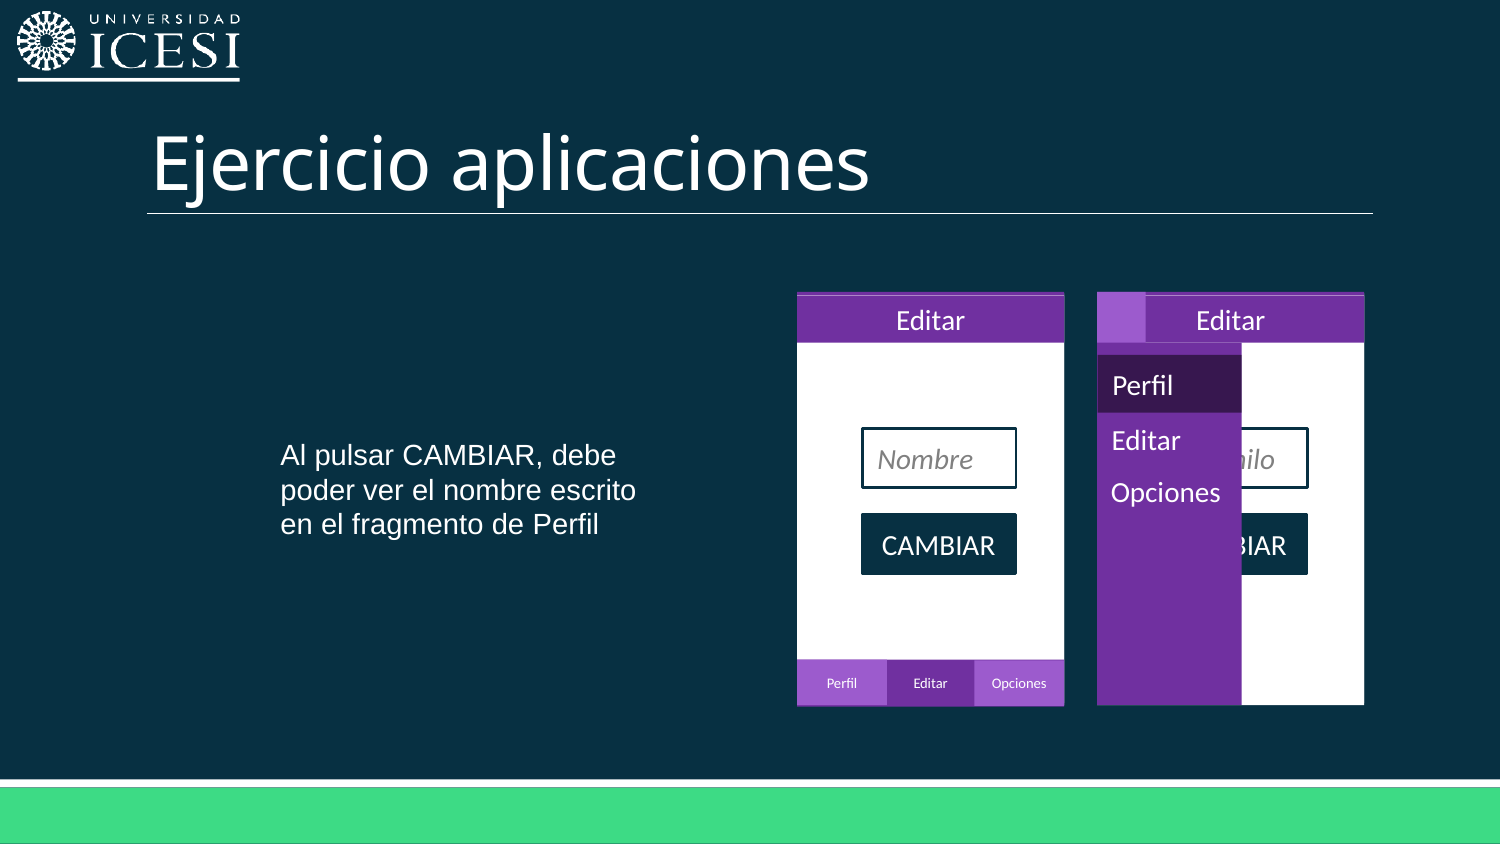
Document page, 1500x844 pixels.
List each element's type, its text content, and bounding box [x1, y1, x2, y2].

text_box [1096, 341, 1243, 354]
text_box CAMBIAR [861, 513, 1017, 575]
text_box Petronilo [1243, 427, 1309, 489]
text_box Nombre [861, 427, 1017, 489]
text_box [1243, 344, 1365, 706]
text_box Opciones [973, 659, 1065, 707]
text_box Editar [796, 294, 1065, 344]
text_box Editar [1147, 294, 1365, 344]
text_box Perfil [796, 658, 888, 706]
text_box Editar [1096, 408, 1242, 468]
text_box [796, 344, 1065, 658]
text_box Al pulsar CAMBIAR, debe poder ver el nombre escrito en el fragmento de Perfil [265, 428, 672, 549]
text_box Opciones [1095, 461, 1241, 521]
title Ejercicio aplicaciones [135, 35, 1373, 214]
text_box Editar [888, 659, 973, 707]
text_box [1096, 414, 1243, 706]
text_box Perfil [1096, 354, 1243, 414]
picture [17, 11, 241, 82]
text_box [1096, 293, 1147, 341]
text_box CAMBIAR [1243, 513, 1308, 575]
